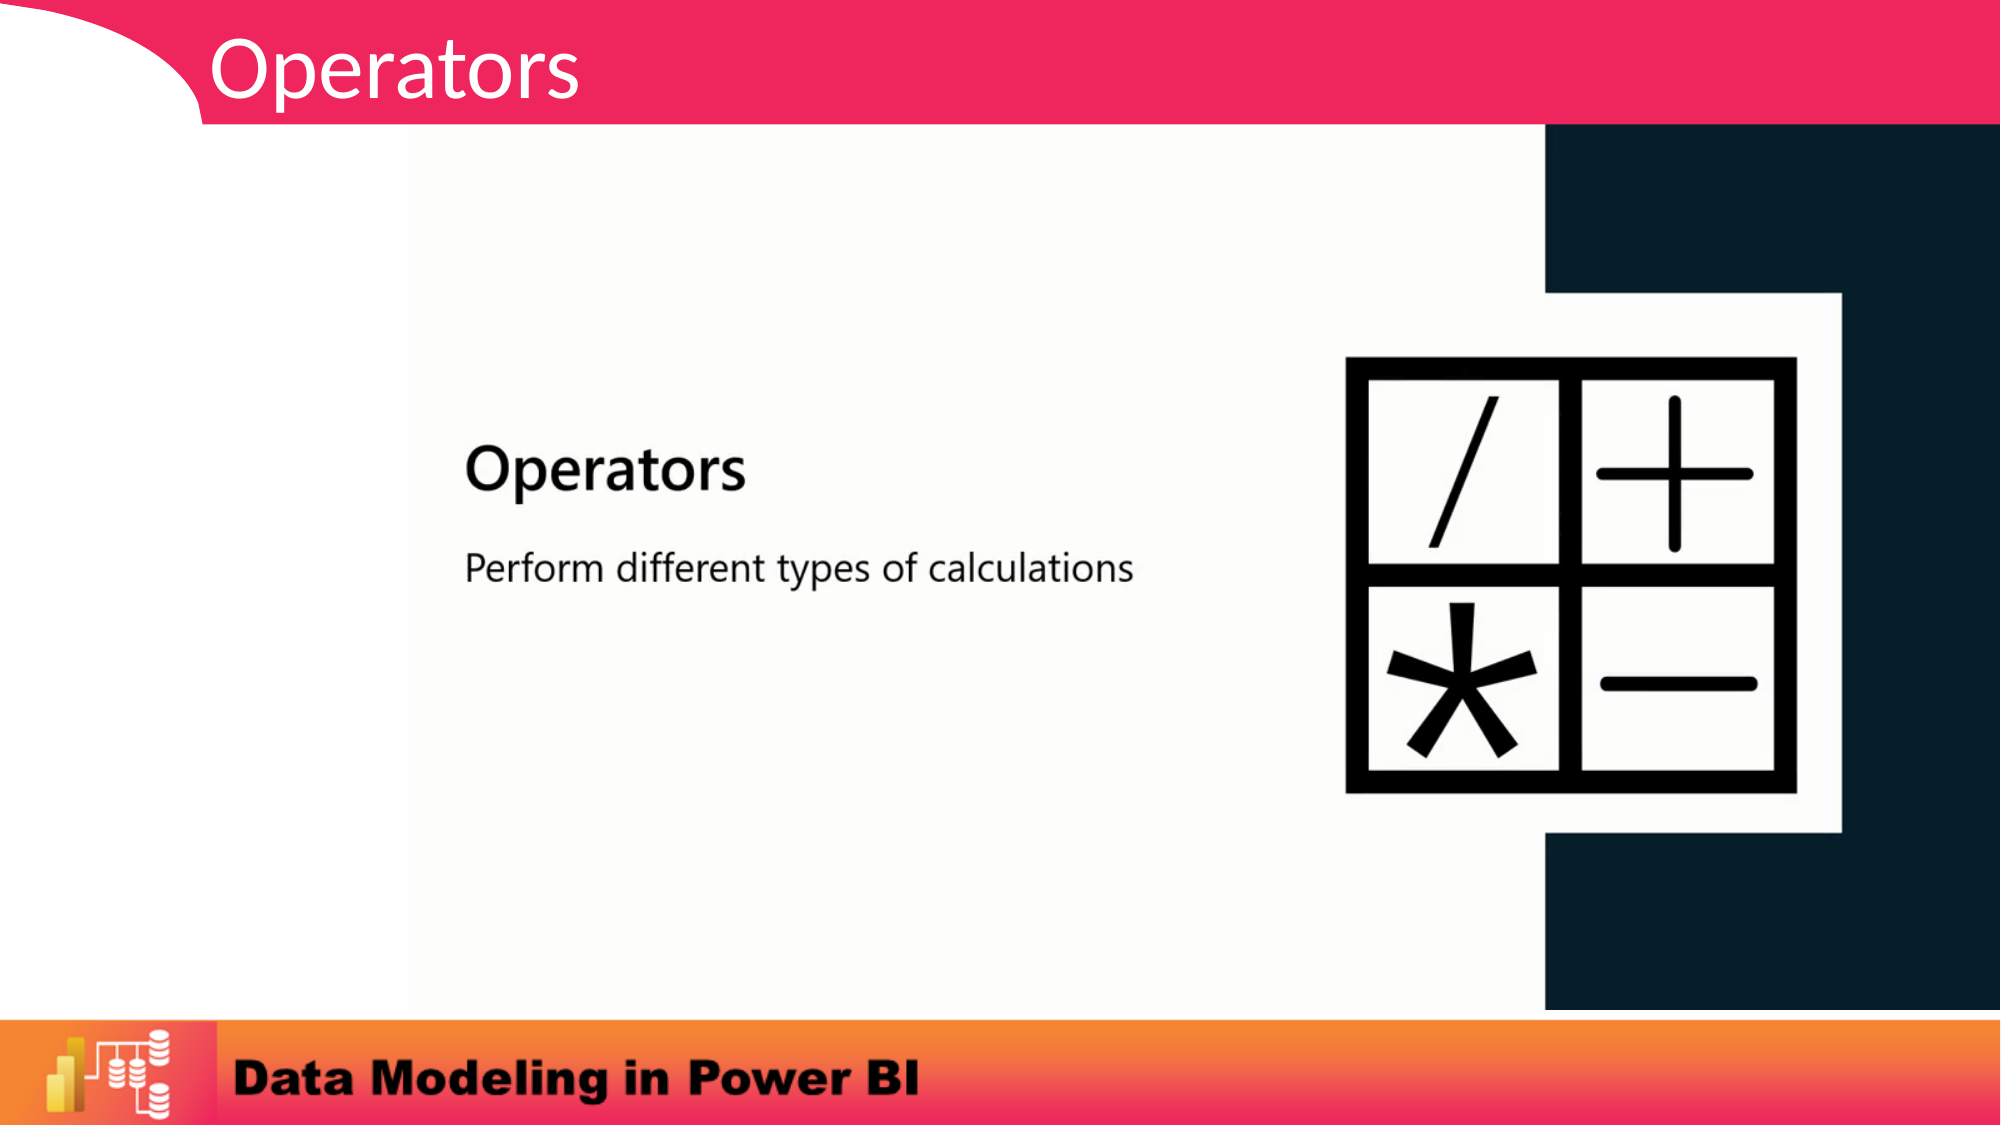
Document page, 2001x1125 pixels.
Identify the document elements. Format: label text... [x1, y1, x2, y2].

text_box Operators [0, 0, 2000, 126]
picture [0, 0, 2001, 1125]
